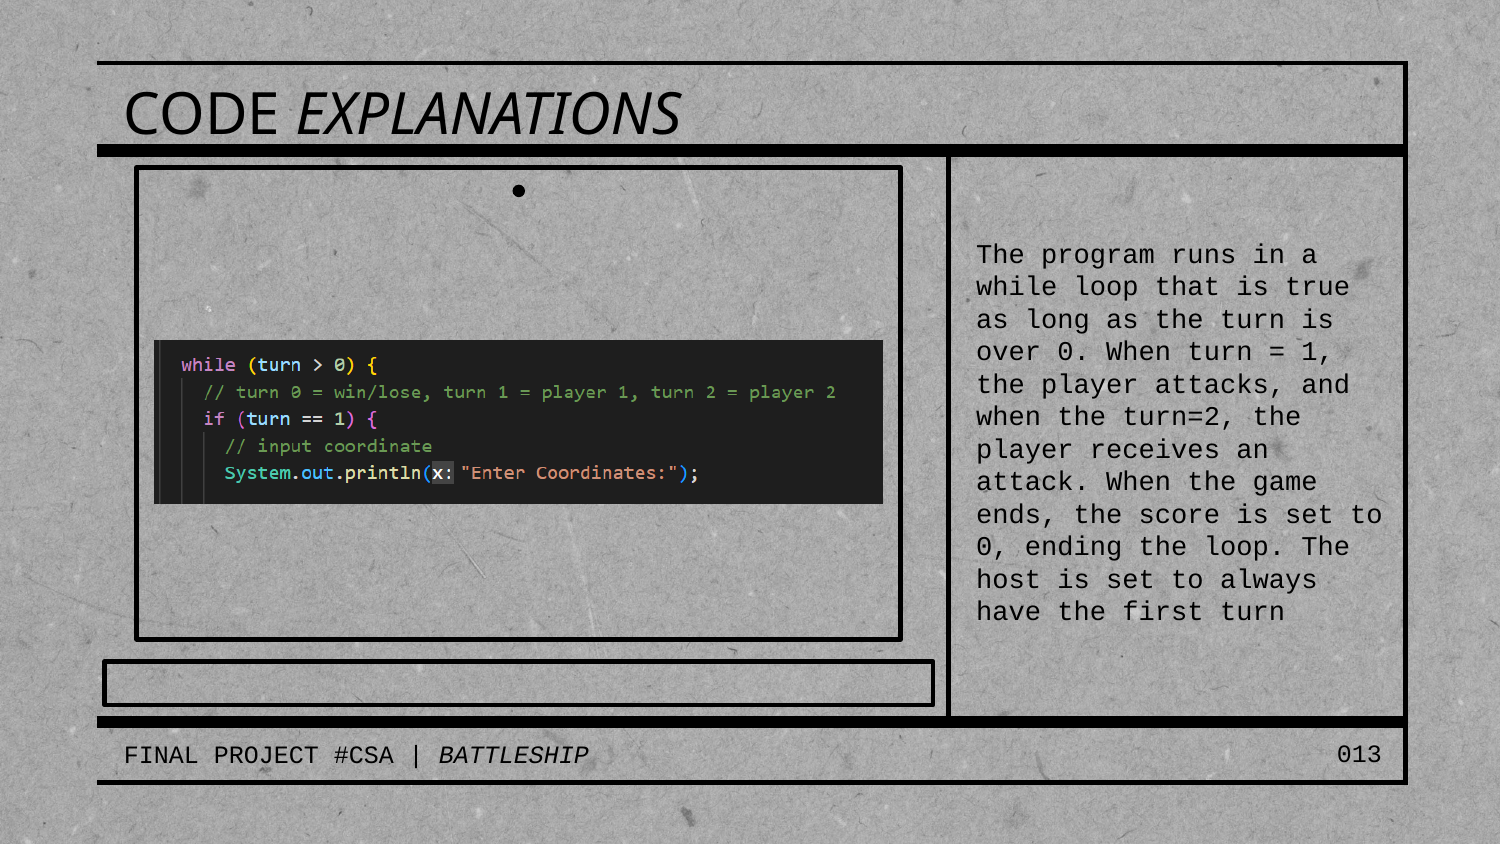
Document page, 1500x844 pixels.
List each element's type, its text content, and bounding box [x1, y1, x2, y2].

subtitle FINAL PROJECT #CSA | BATTLESHIP [118, 738, 1306, 767]
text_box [104, 167, 934, 706]
text_box 0‹#› [1306, 738, 1397, 767]
title CODE EXPLANATIONS [118, 76, 1382, 155]
subtitle The program runs in a while loop that is true as long as the turn is over 0. When turn = 1, the player attacks, and when the turn=2, the player receives an attack. When the game ends, the score is set to 0, ending the loop. The host is set to always have the first turn [970, 236, 1404, 479]
picture [0, 0, 1500, 844]
